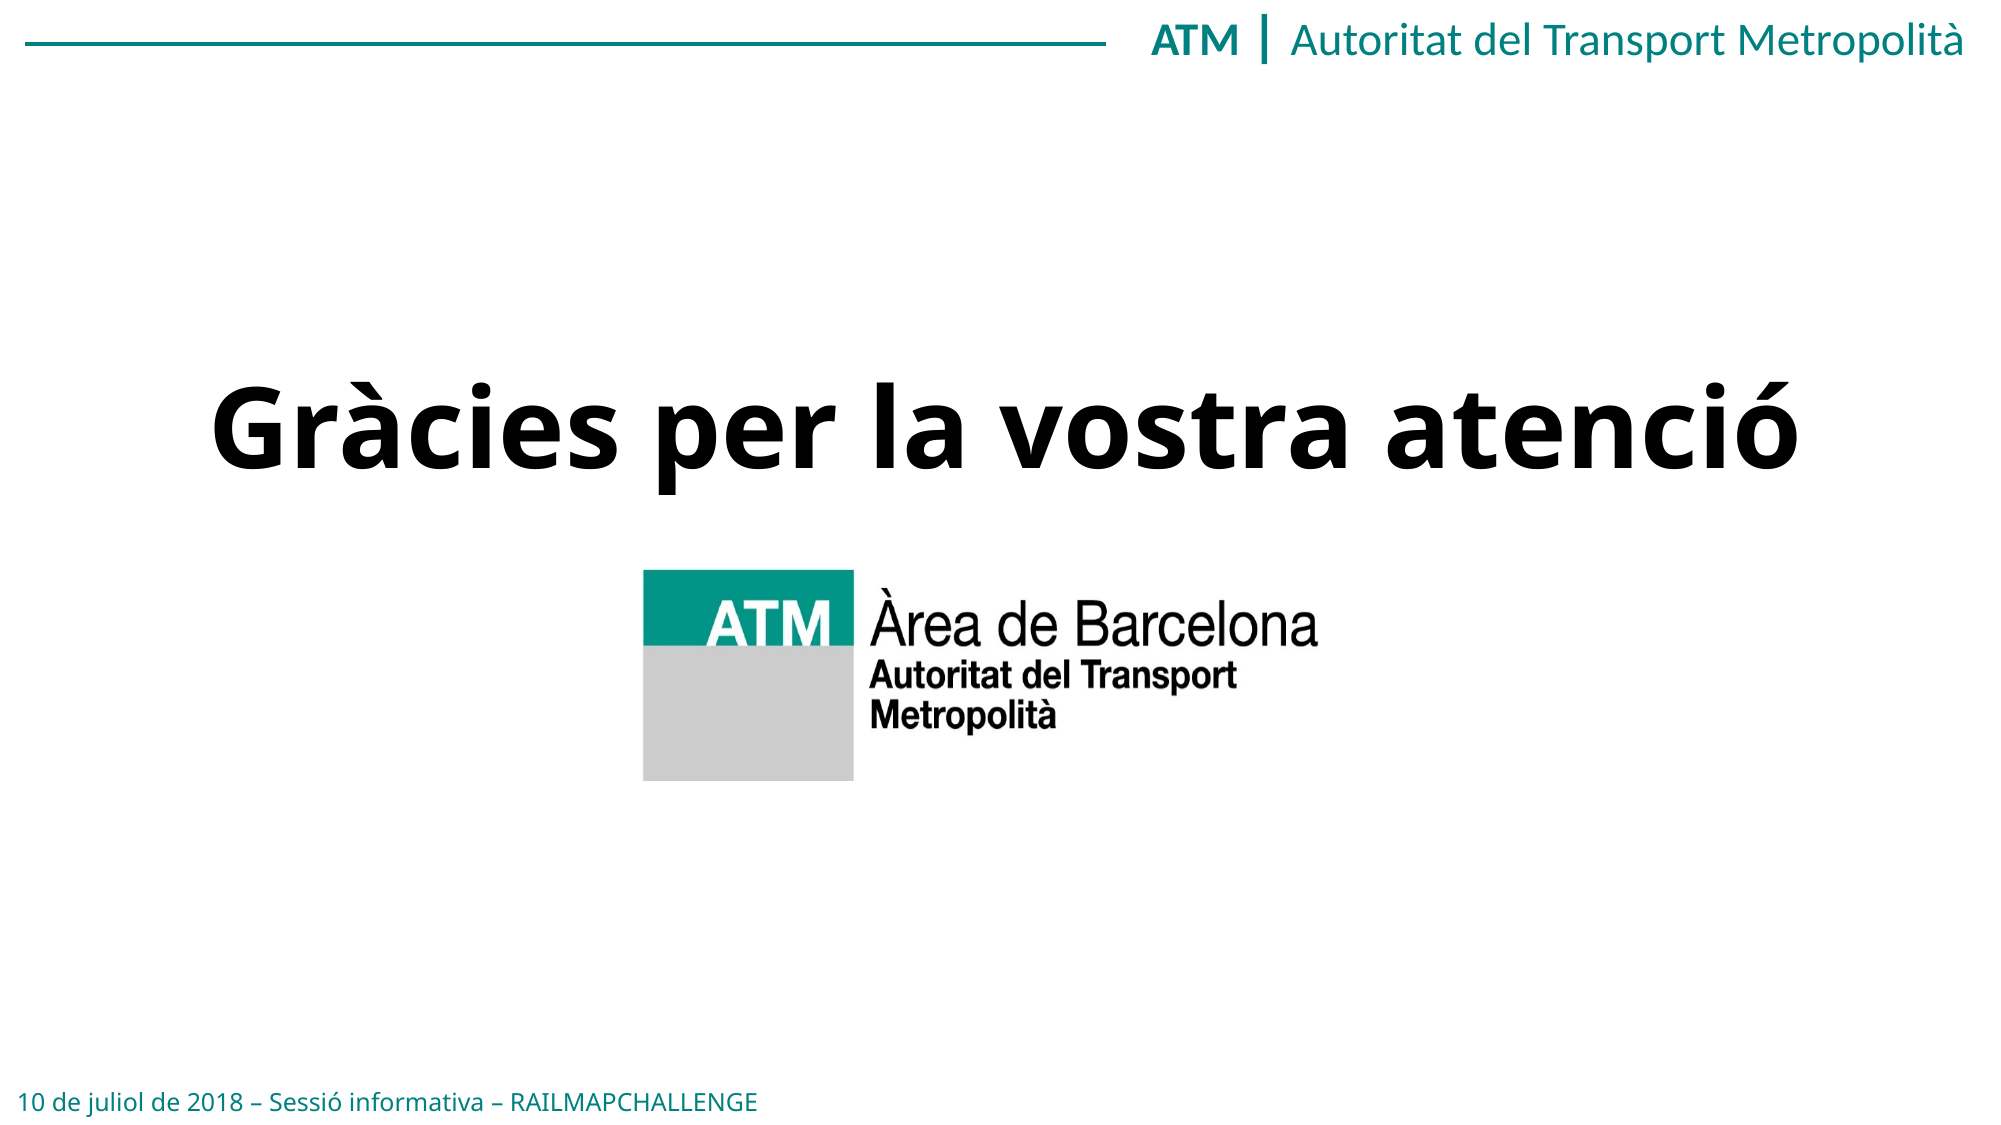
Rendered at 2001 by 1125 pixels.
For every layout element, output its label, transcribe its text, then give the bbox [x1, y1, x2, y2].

text_box Gràcies per la vostra atenció [132, 284, 1880, 500]
picture [642, 569, 1319, 781]
